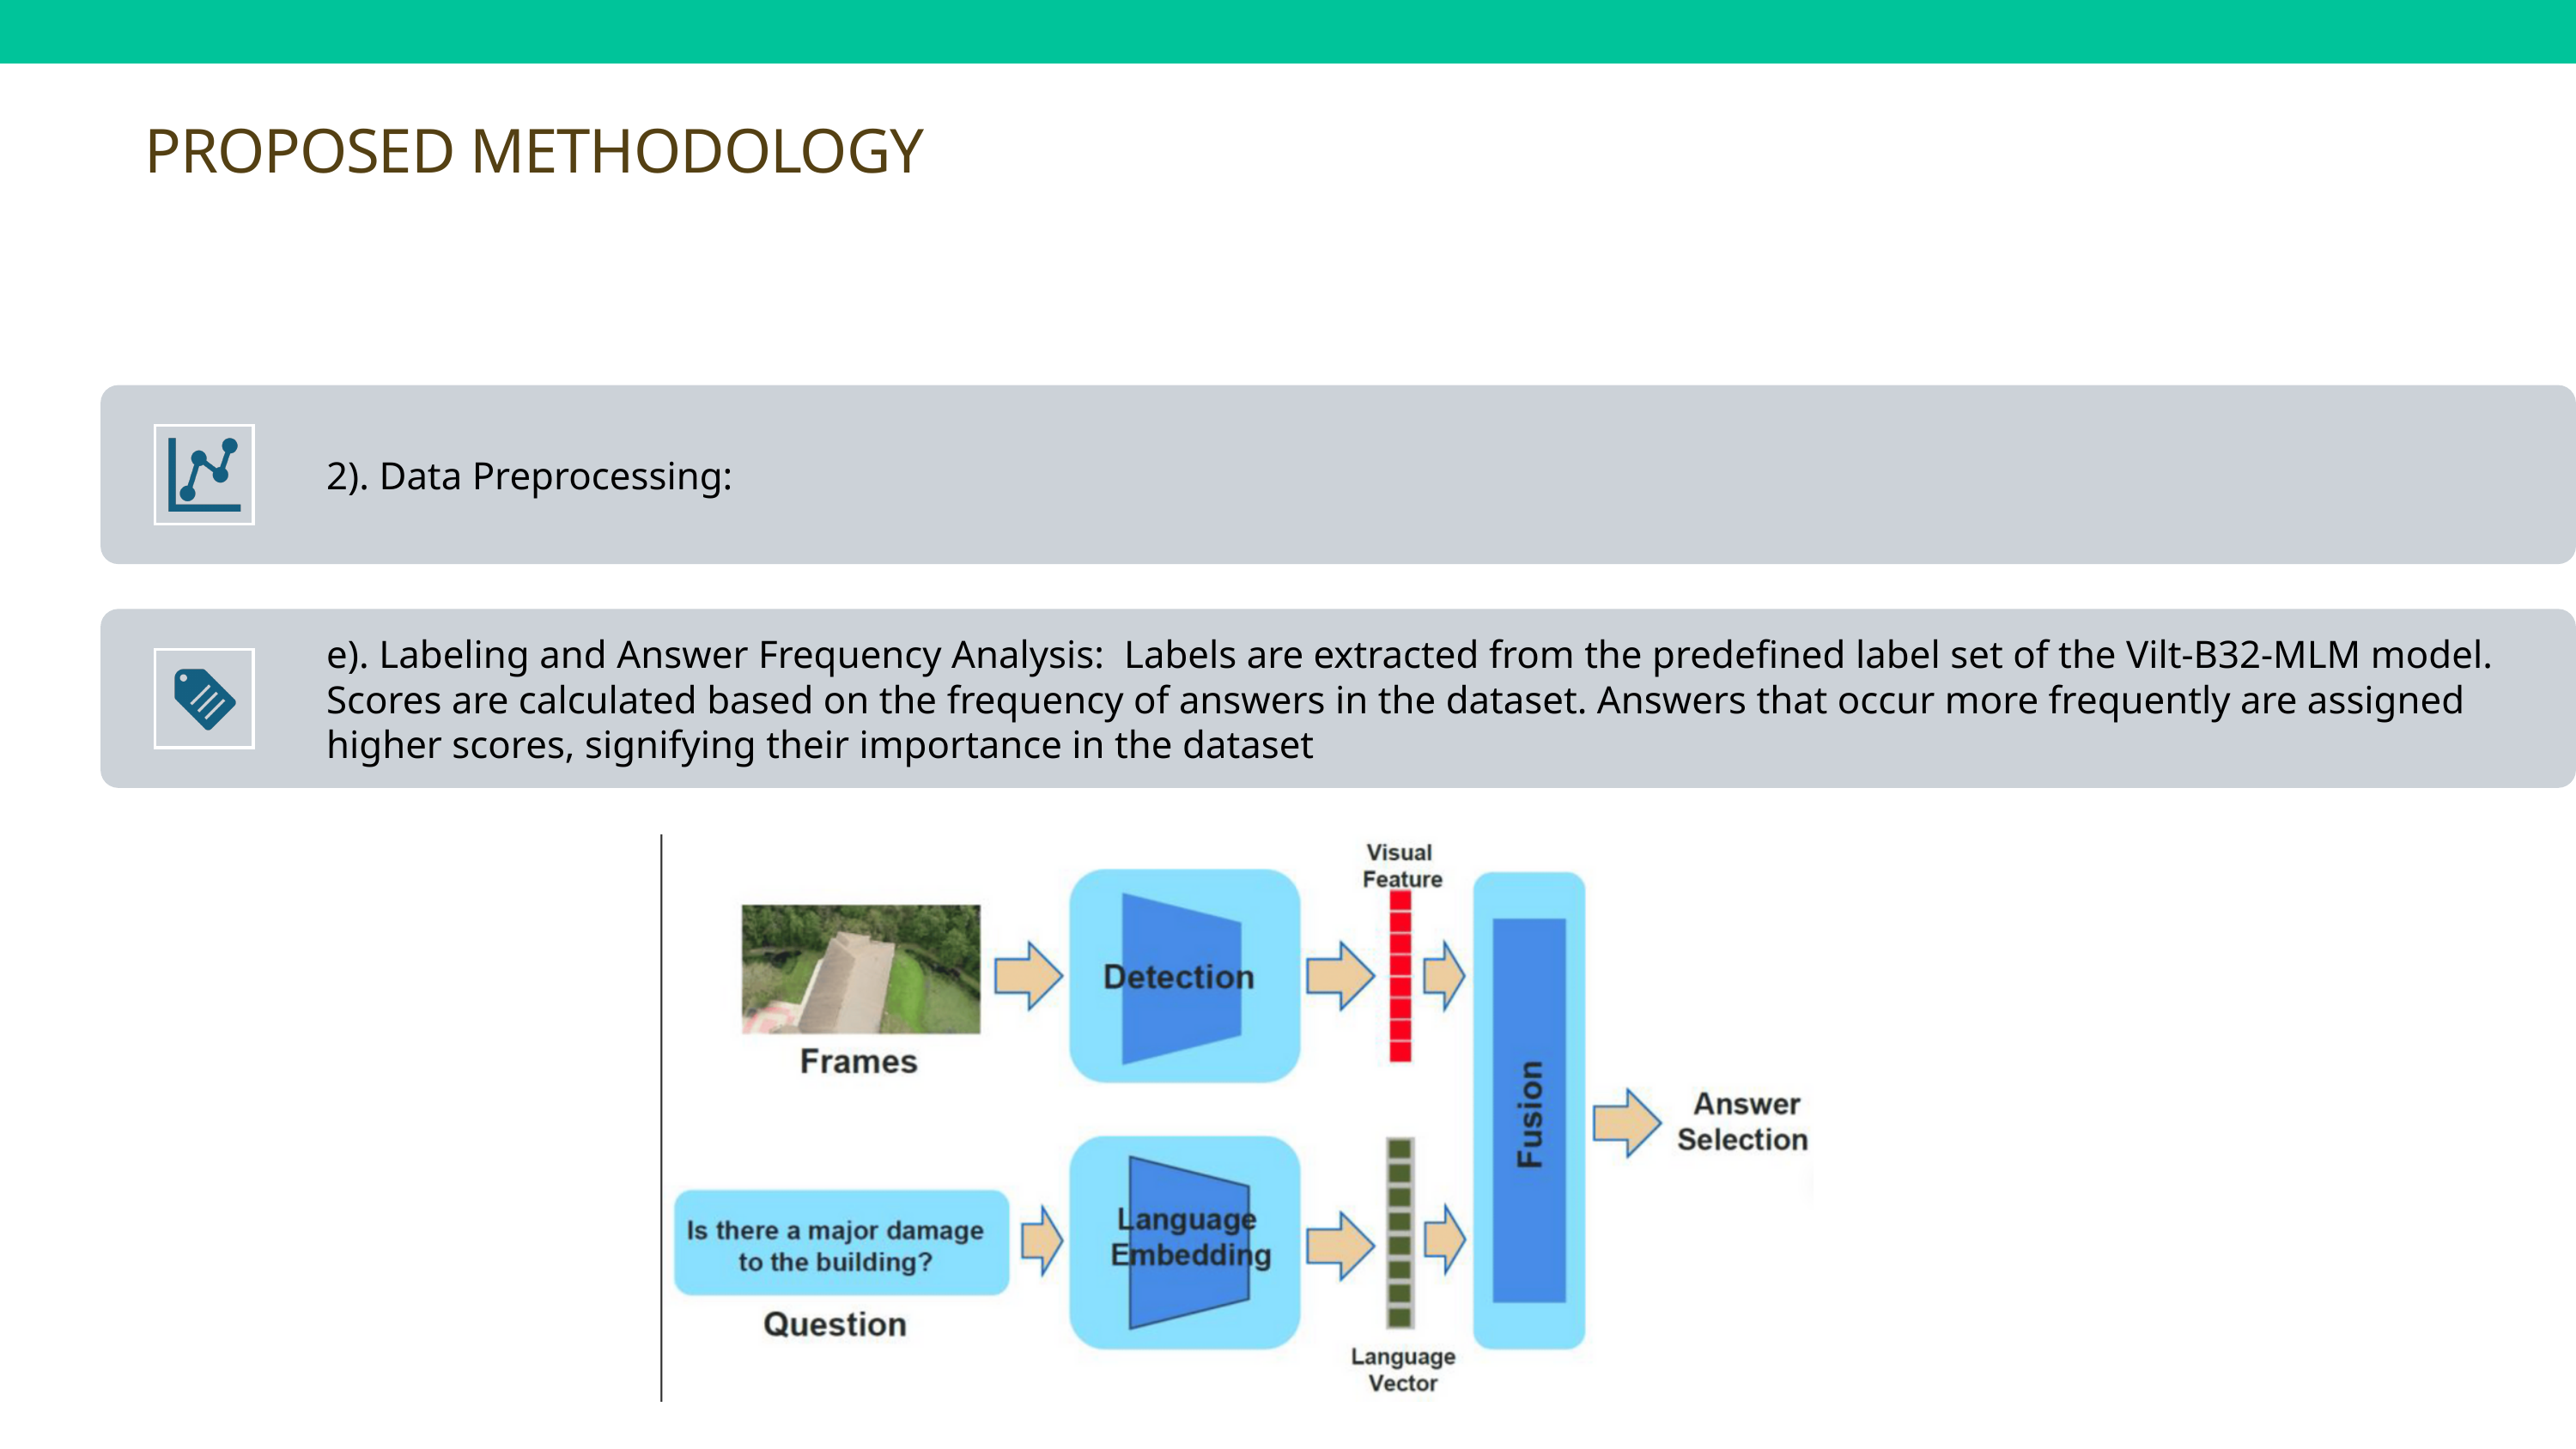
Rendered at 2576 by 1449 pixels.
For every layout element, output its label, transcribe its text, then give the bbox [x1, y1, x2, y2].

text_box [0, 0, 2576, 64]
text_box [100, 288, 2576, 886]
text_box [660, 886, 1814, 1402]
text_box PROPOSED METHODOLOGY [144, 64, 1176, 185]
